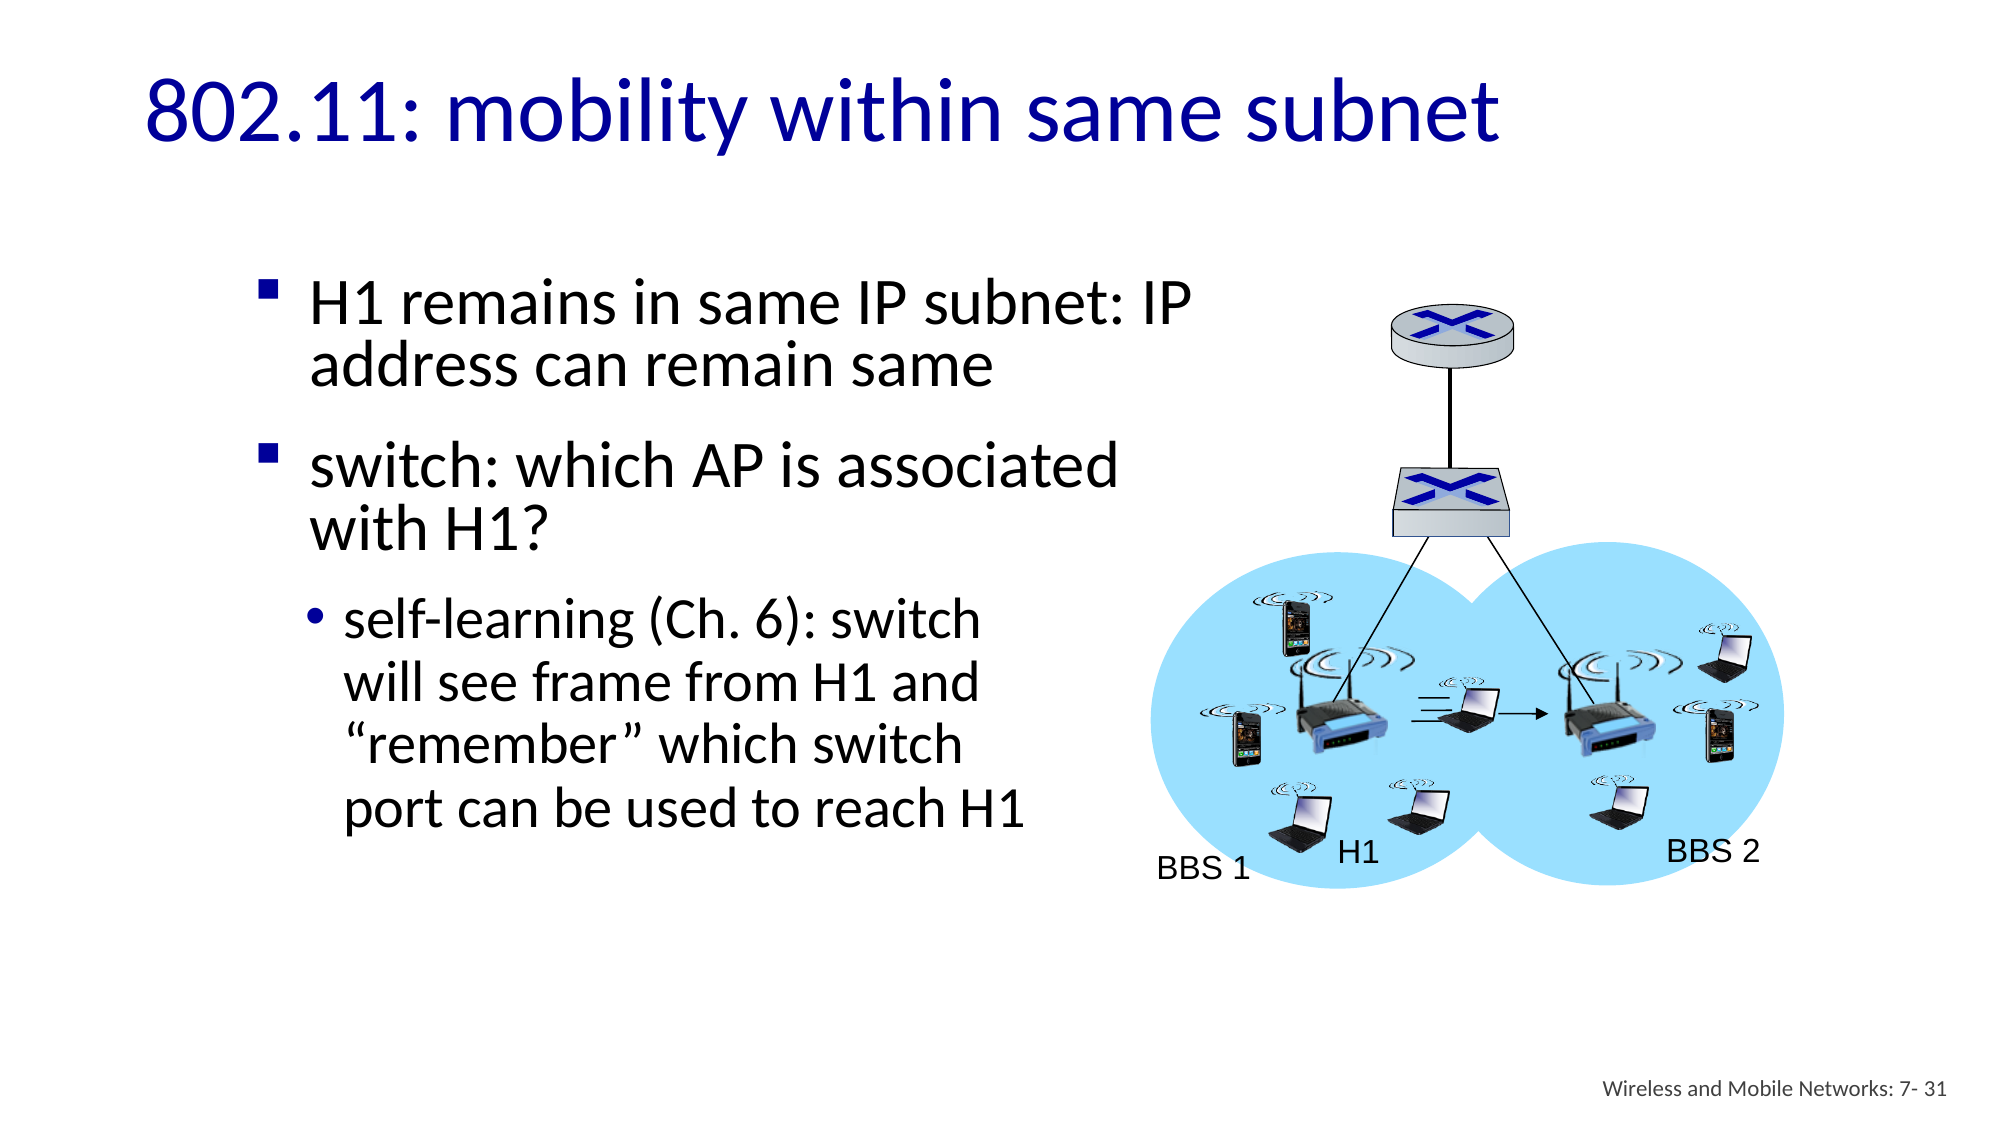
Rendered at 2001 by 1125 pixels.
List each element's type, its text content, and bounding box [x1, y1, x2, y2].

text_box self-learning (Ch. 6): switch will see frame from H1 and “remember” which switch port can be used to reach H1 [215, 580, 1091, 920]
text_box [1199, 702, 1286, 767]
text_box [1252, 590, 1333, 657]
text_box H1 remains in same IP subnet: IP address can remain same [238, 267, 1269, 431]
text_box BBS 2 [1651, 822, 1776, 877]
title 802.11: mobility within same subnet [129, 38, 1855, 186]
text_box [1697, 621, 1752, 683]
text_box switch: which AP is associated with H1? [238, 431, 1269, 580]
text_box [1588, 773, 1649, 830]
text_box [1557, 648, 1683, 758]
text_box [1289, 645, 1415, 755]
slide_number Wireless and Mobile Networks: 7- [1512, 1056, 1963, 1117]
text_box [1268, 780, 1332, 853]
text_box [1150, 552, 1525, 889]
text_box H1 [1322, 823, 1395, 878]
text_box [1472, 542, 1785, 886]
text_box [1392, 467, 1510, 537]
text_box BBS 1 [1141, 838, 1266, 894]
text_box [1391, 304, 1514, 369]
text_box [1500, 707, 1549, 720]
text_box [1437, 675, 1500, 733]
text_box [1387, 777, 1450, 835]
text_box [1672, 698, 1759, 764]
